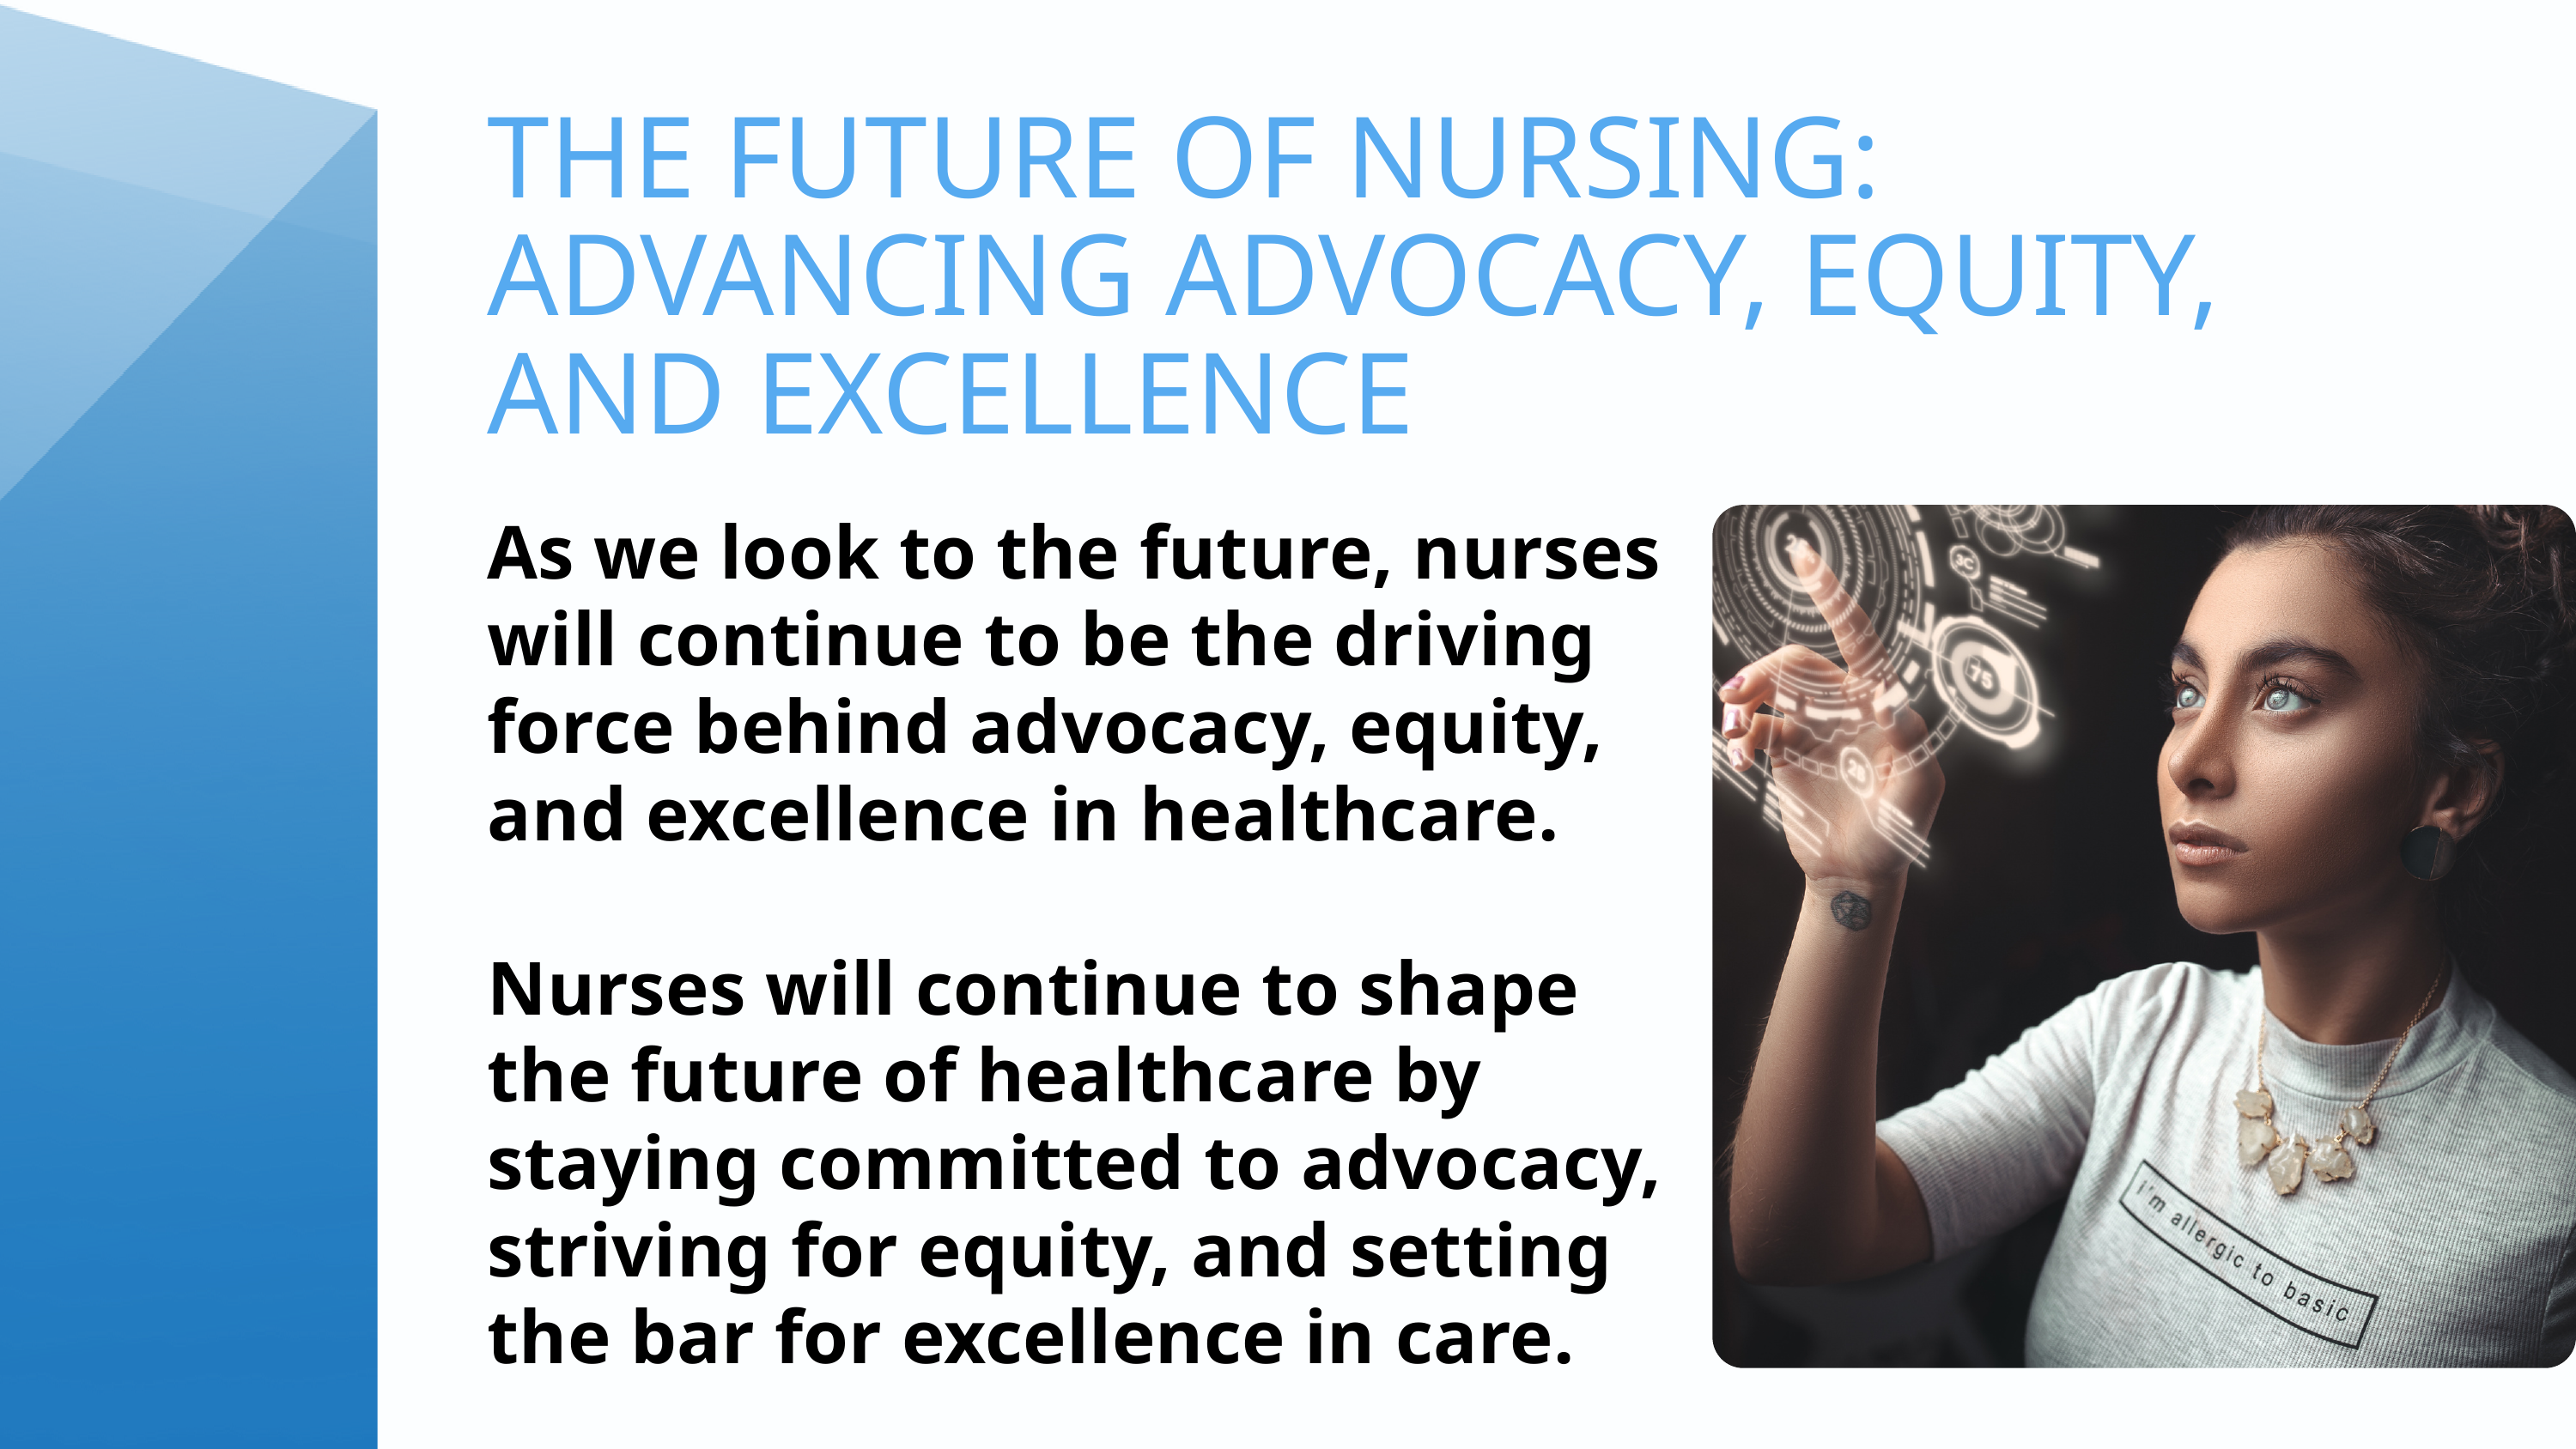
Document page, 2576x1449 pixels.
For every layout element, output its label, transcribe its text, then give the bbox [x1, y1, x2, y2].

text_box As we look to the future, nurses will continue to be the driving force behind advocacy, equity, and excellence in healthcare. Nurses will continue to shape the future of healthcare by staying committed to advocacy, striving for equity, and setting the bar for excellence in care. [487, 506, 1665, 1379]
text_box THE FUTURE OF NURSING: ADVANCING ADVOCACY, EQUITY, AND EXCELLENCE [487, 102, 2307, 457]
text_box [1712, 504, 2576, 1368]
text_box [0, 0, 378, 1449]
